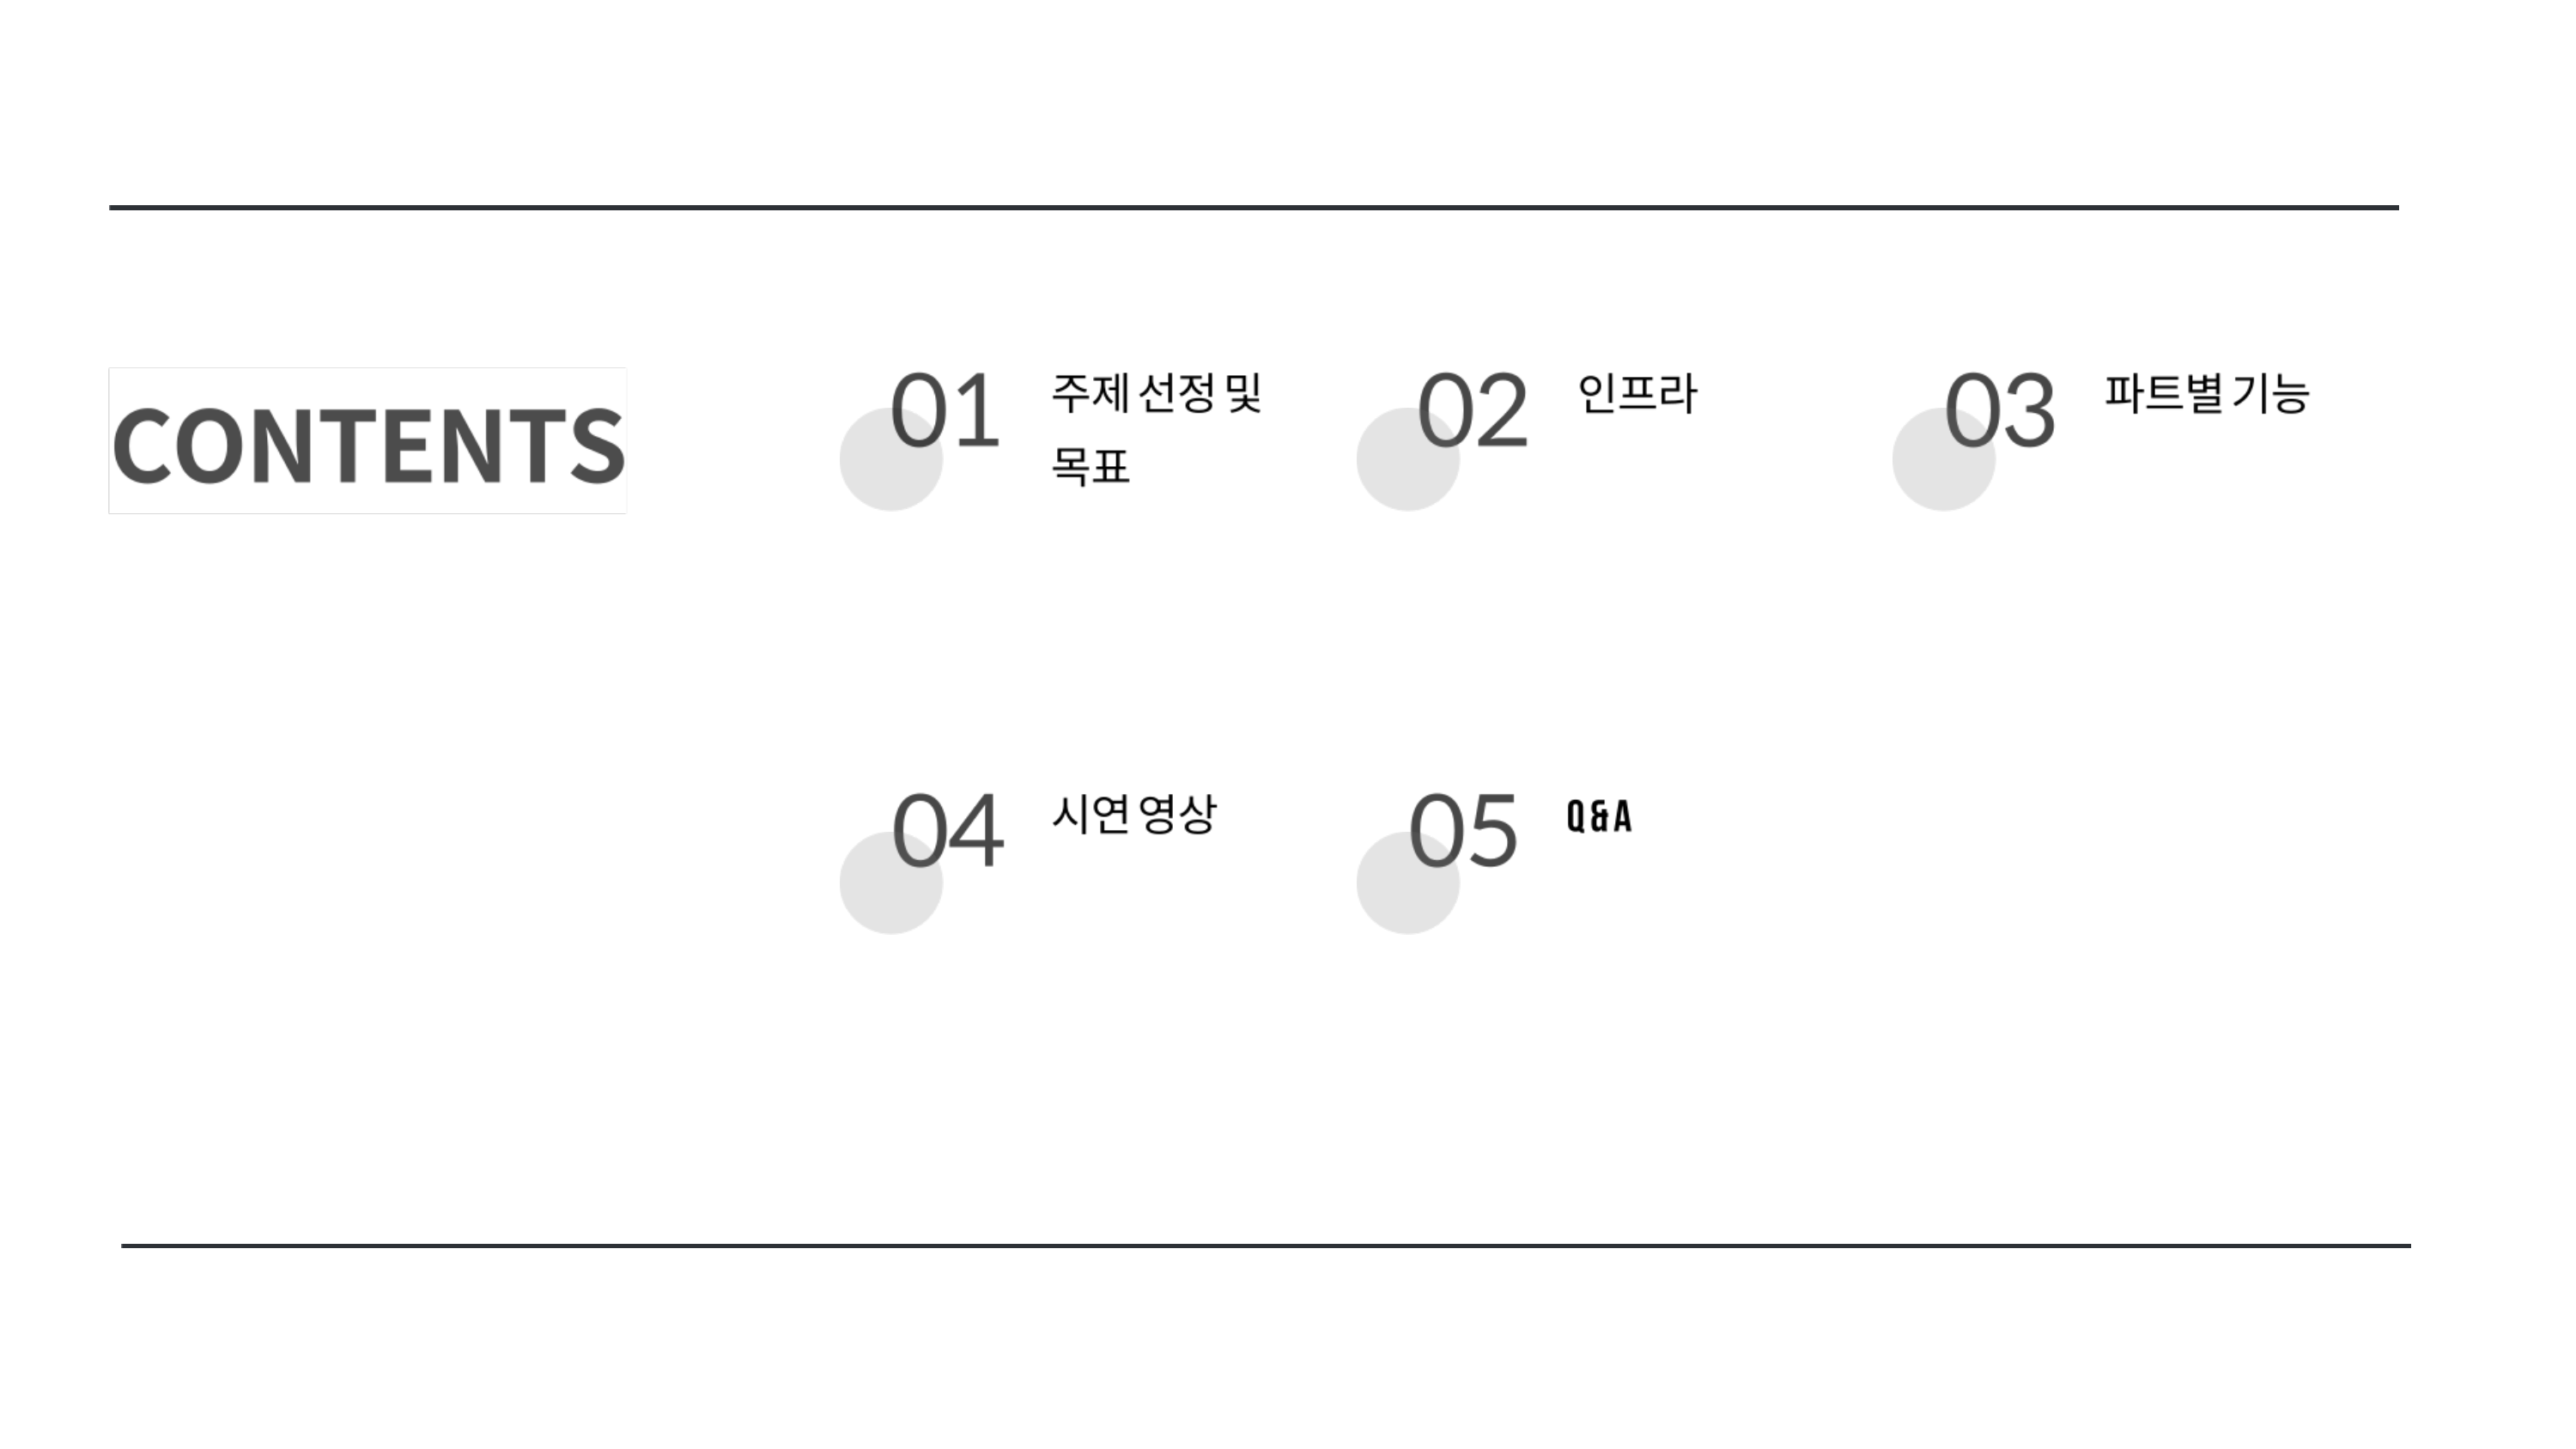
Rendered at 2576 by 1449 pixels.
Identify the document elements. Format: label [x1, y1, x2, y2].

text_box [121, 1244, 2411, 1249]
picture [94, 358, 662, 529]
text_box [840, 408, 944, 512]
text_box [1357, 831, 1461, 936]
picture [1393, 743, 1652, 912]
text_box [109, 205, 2399, 210]
text_box [1893, 408, 1996, 512]
picture [875, 322, 1282, 508]
picture [1929, 322, 2331, 493]
picture [1402, 322, 1719, 493]
picture [877, 743, 1237, 912]
text_box [1357, 408, 1461, 512]
text_box [840, 831, 944, 936]
